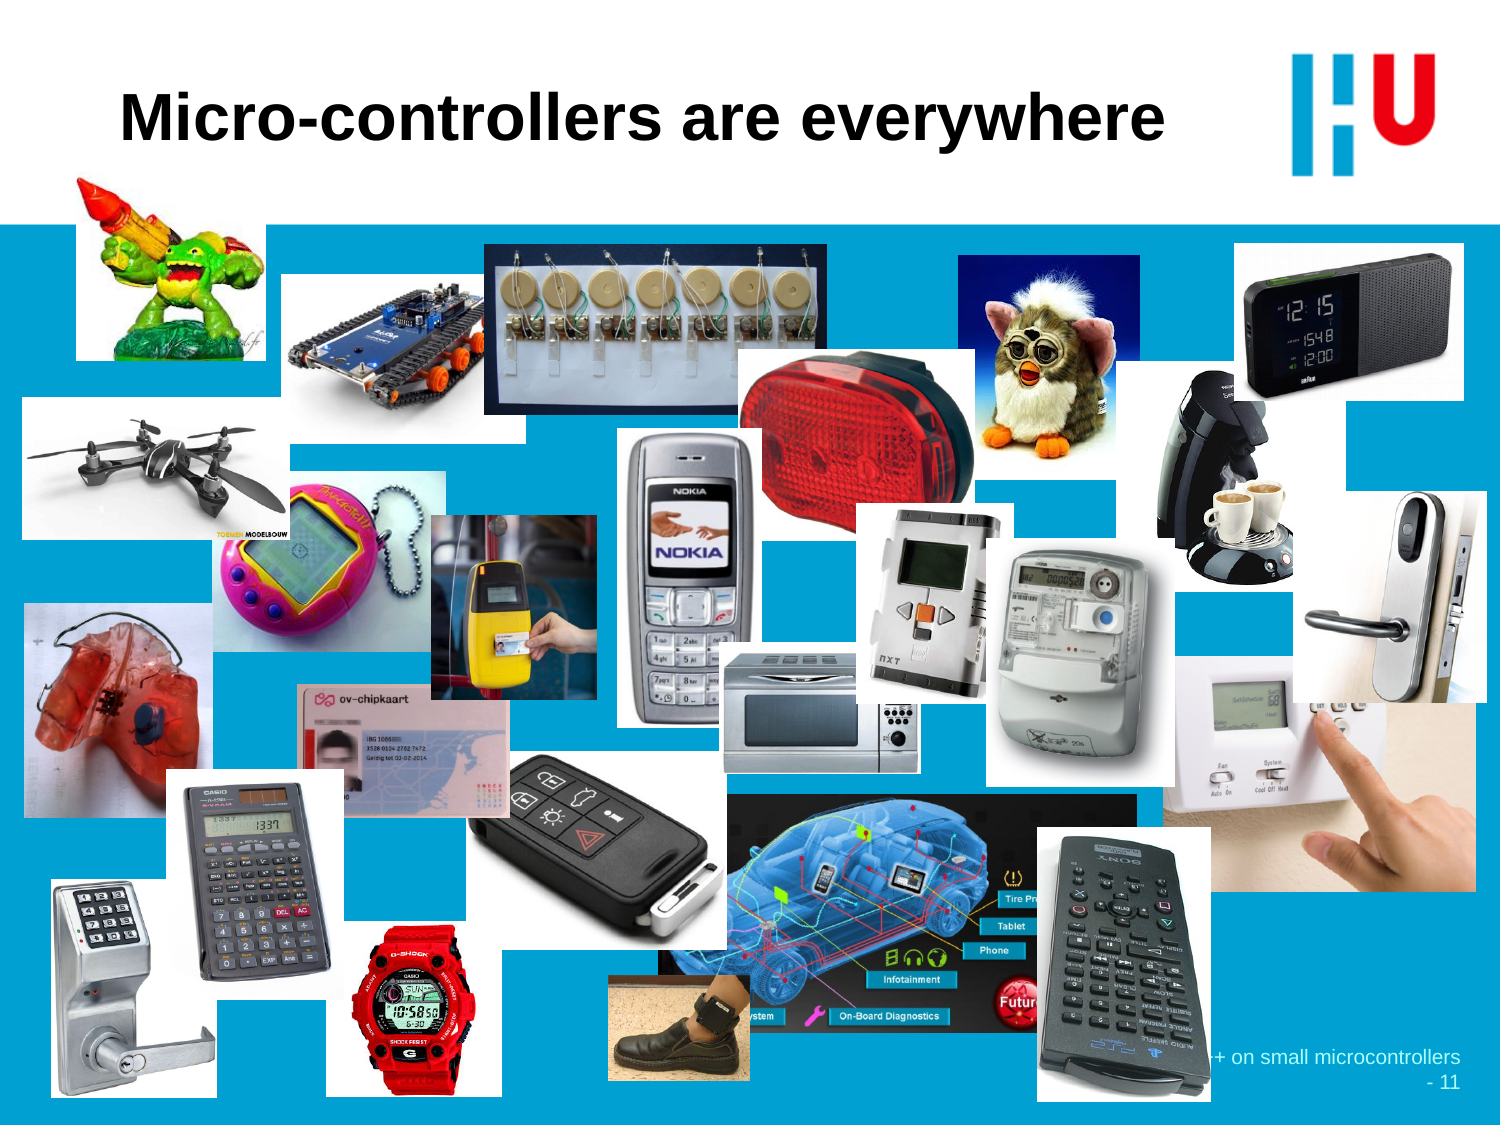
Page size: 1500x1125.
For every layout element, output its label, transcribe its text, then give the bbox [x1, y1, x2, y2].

picture [23, 244, 1486, 1101]
title Micro-controllers are everywhere [104, 66, 1226, 162]
slide_number C++ on small microcontrollers - 11 [1214, 1030, 1476, 1106]
picture [0, 0, 1500, 360]
